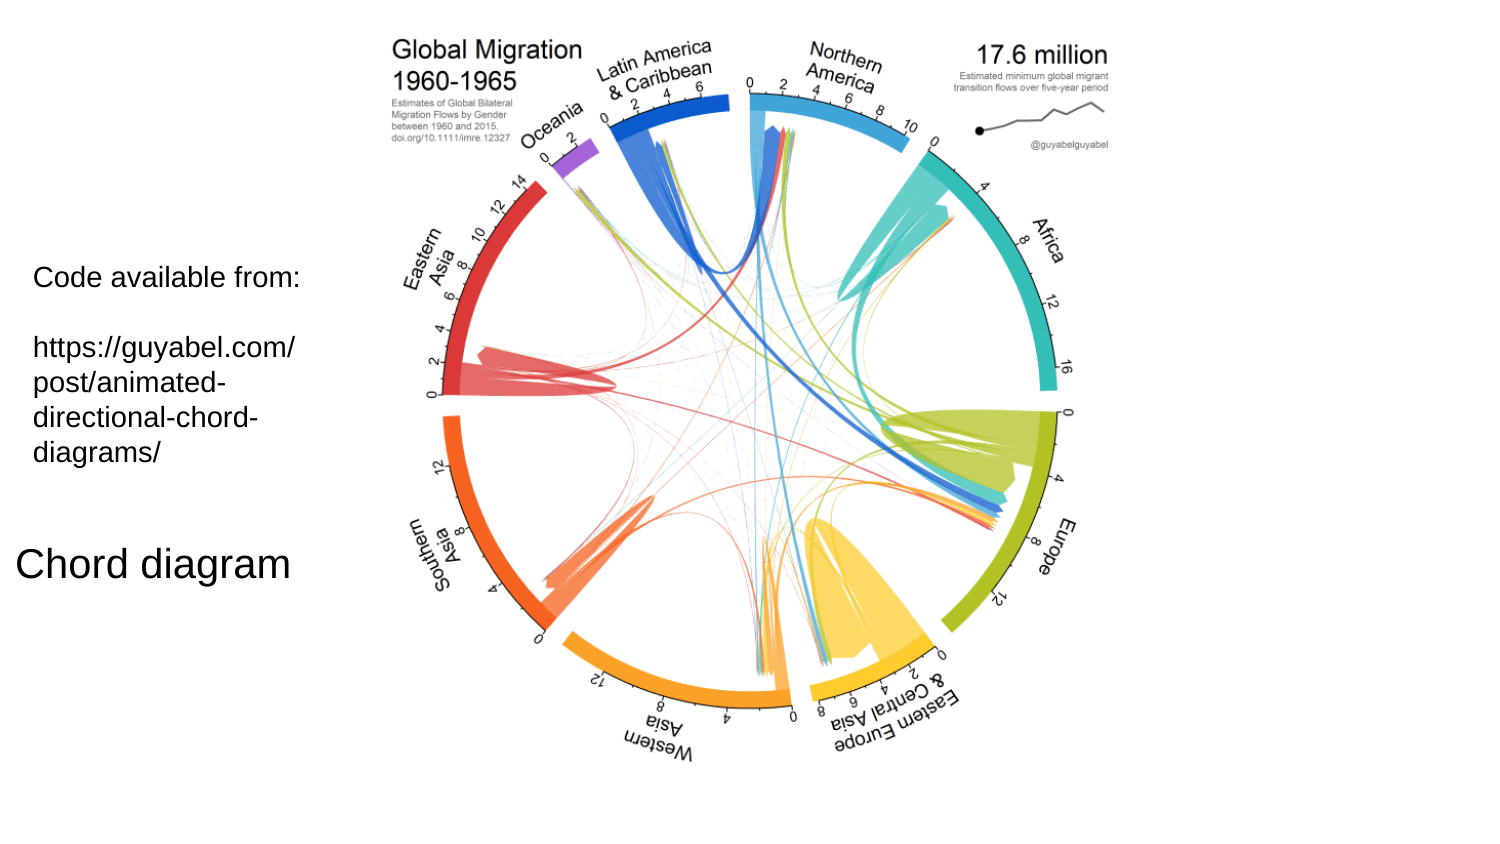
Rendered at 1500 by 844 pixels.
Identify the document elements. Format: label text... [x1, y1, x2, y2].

text_box Code available from: https://guyabel.com/post/animated-directional-chord-diagrams/ [17, 243, 376, 665]
picture [381, 32, 1119, 770]
text_box Chord diagram [0, 521, 364, 610]
